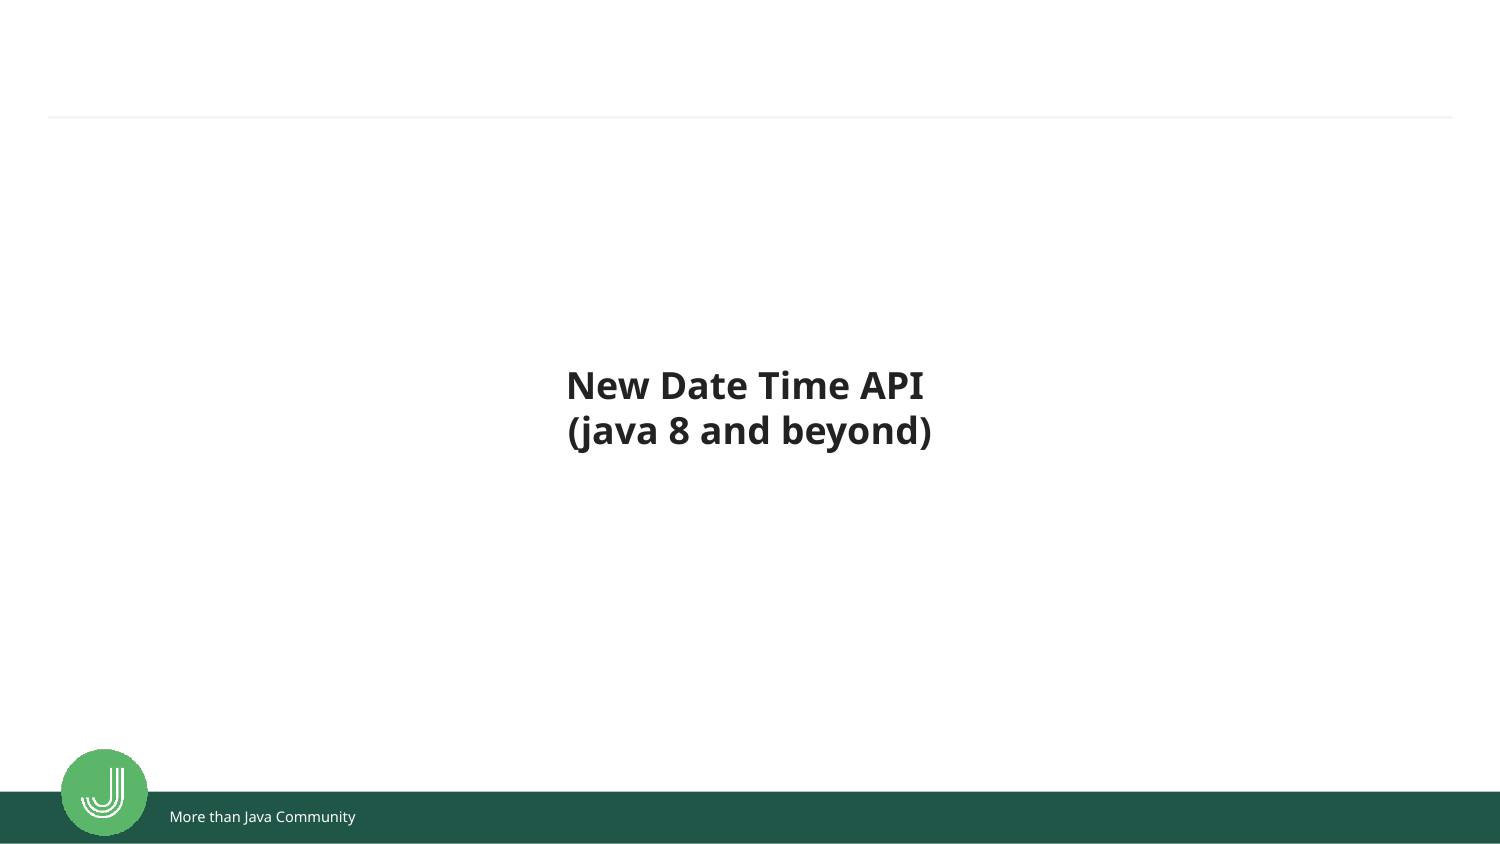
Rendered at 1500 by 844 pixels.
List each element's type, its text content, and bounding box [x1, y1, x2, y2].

list New Date Time API (java 8 and beyond) [549, 373, 950, 470]
picture [59, 747, 149, 837]
